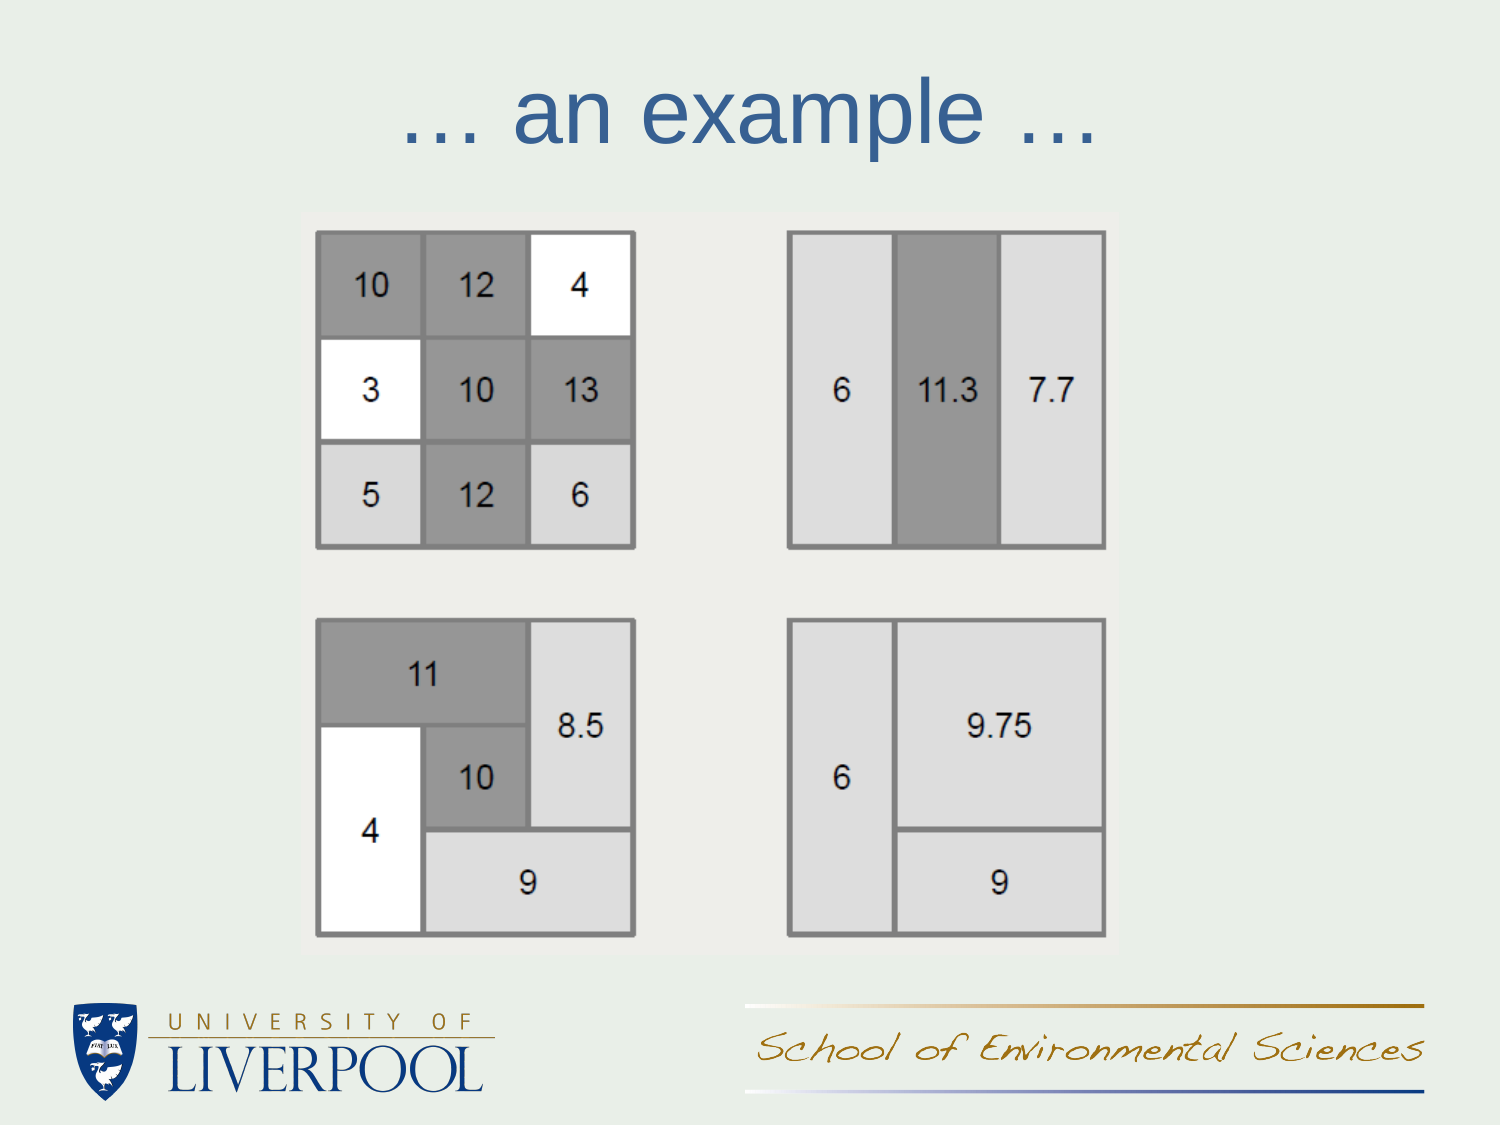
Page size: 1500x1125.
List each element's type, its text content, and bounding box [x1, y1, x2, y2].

picture [300, 212, 1120, 955]
picture [73, 1003, 495, 1101]
text_box … an example … [75, 45, 1425, 161]
picture [745, 1004, 1425, 1125]
